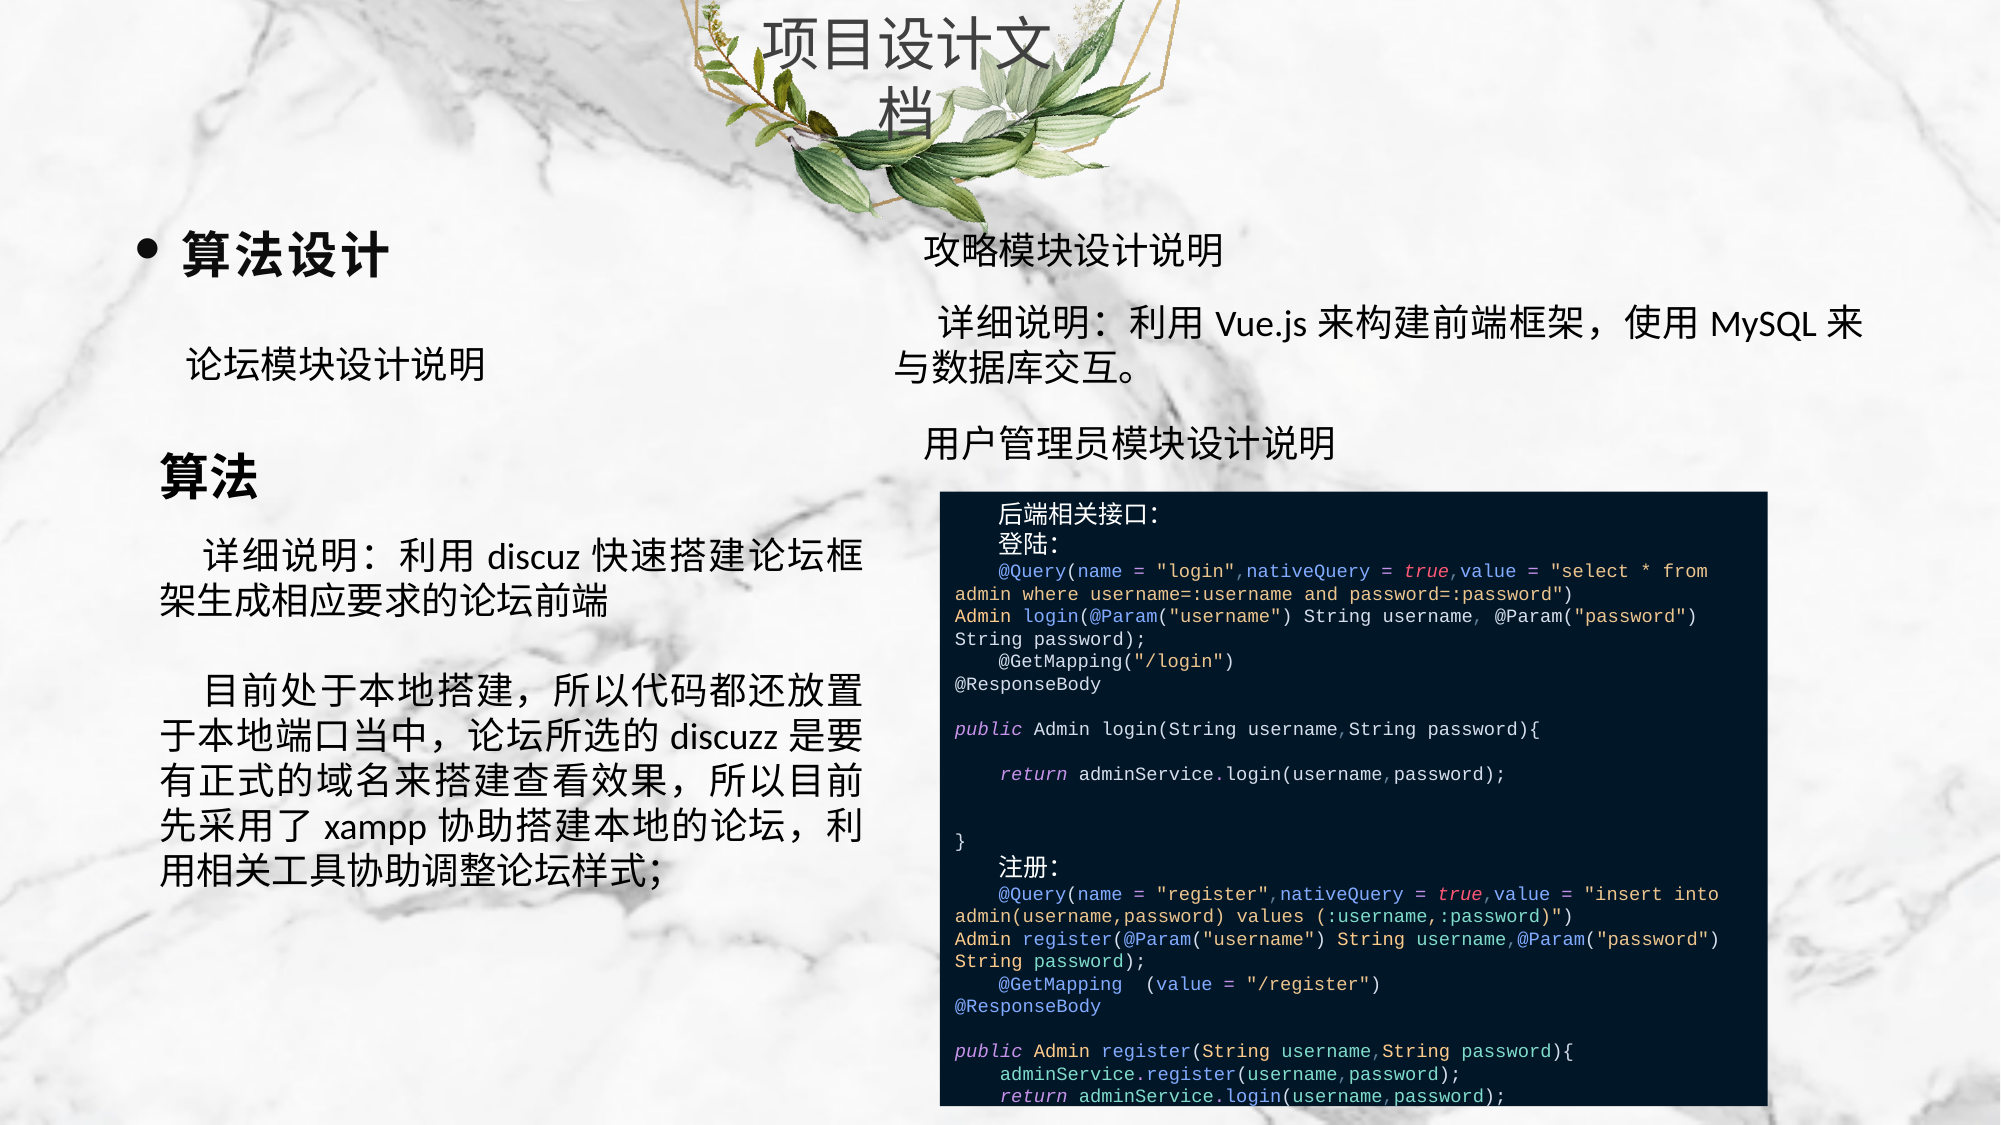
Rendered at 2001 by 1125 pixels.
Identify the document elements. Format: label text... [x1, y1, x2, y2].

text_box 后端相关接口： 登陆： @Query(name = "login",nativeQuery = true,value = "select * from admin where username=:username and password=:password") Admin login(@Param("username") String username, @Param("password") String password); @GetMapping("/login") @ResponseBody public Admin login(String username,String password){ return adminService.login(username,password); } 注册： @Query(name = "register",nativeQuery = true,value = "insert into admin(username,password) values (:username,:password)") Admin register(@Param("username") String username,@Param("password") String password); @GetMapping (value = "/register") @ResponseBody public Admin register(String username,String password){ adminService.register(username,password); return adminService.login(username,password); [939, 491, 1768, 1107]
text_box 攻略模块设计说明 [908, 219, 1239, 280]
text_box 详细说明：利用Vue.js来构建前端框架，使用MySQL来与数据库交互。 [879, 291, 1880, 397]
text_box 论坛模块设计说明 [171, 333, 501, 394]
text_box 算法 详细说明：利用discuz快速搭建论坛框架生成相应要求的论坛前端 目前处于本地搭建，所以代码都还放置于本地端口当中，论坛所选的discuzz是要有正式的域名来搭建查看效果，所以目前先采用了xampp协助搭建本地的论坛，利用相关工具协助调整论坛样式； [144, 394, 880, 900]
text_box 算法设计 [123, 180, 583, 319]
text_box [607, 0, 1165, 217]
text_box 用户管理员模块设计说明 [909, 412, 1352, 473]
picture [0, 0, 2001, 1125]
